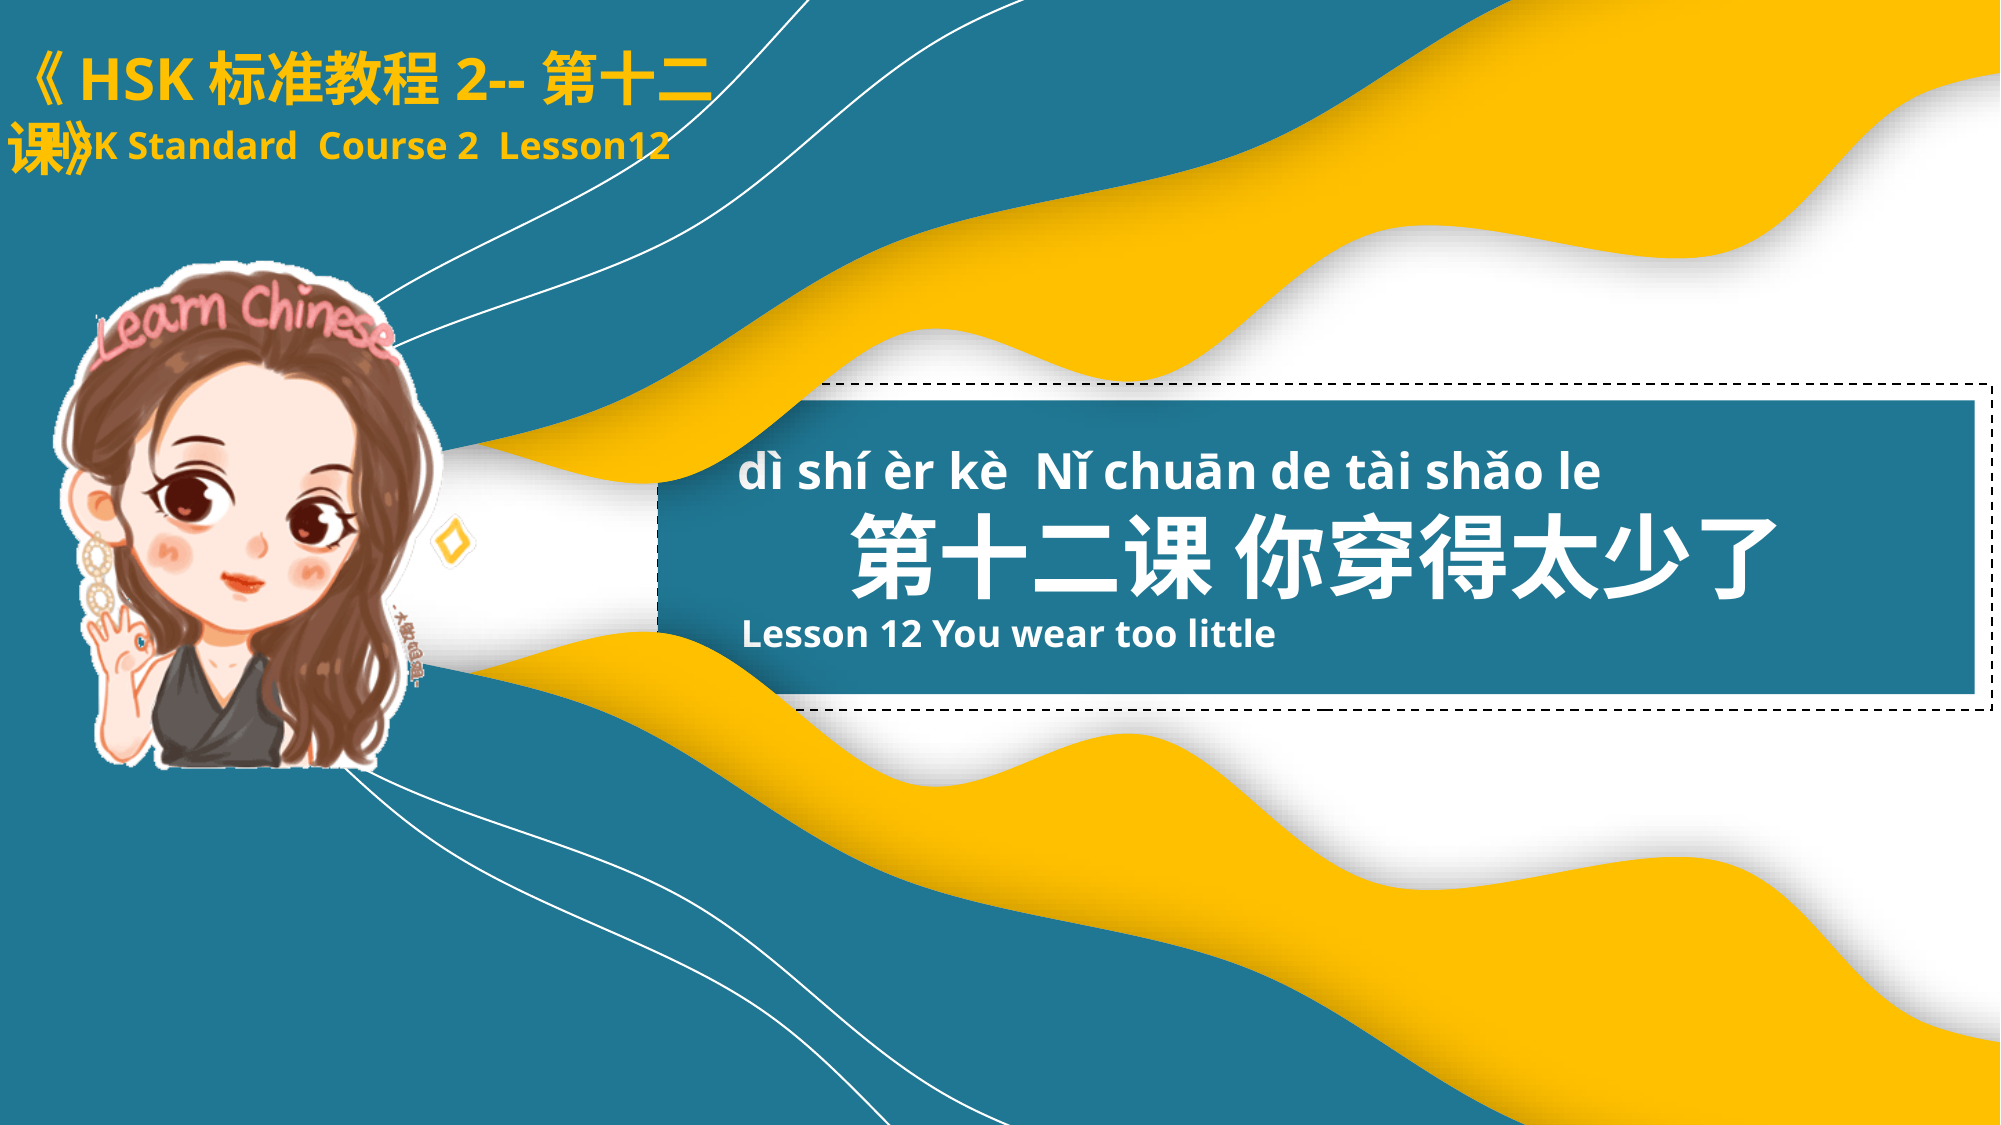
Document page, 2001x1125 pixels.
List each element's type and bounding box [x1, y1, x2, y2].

text_box [657, 383, 1992, 711]
picture [0, 0, 2000, 1125]
